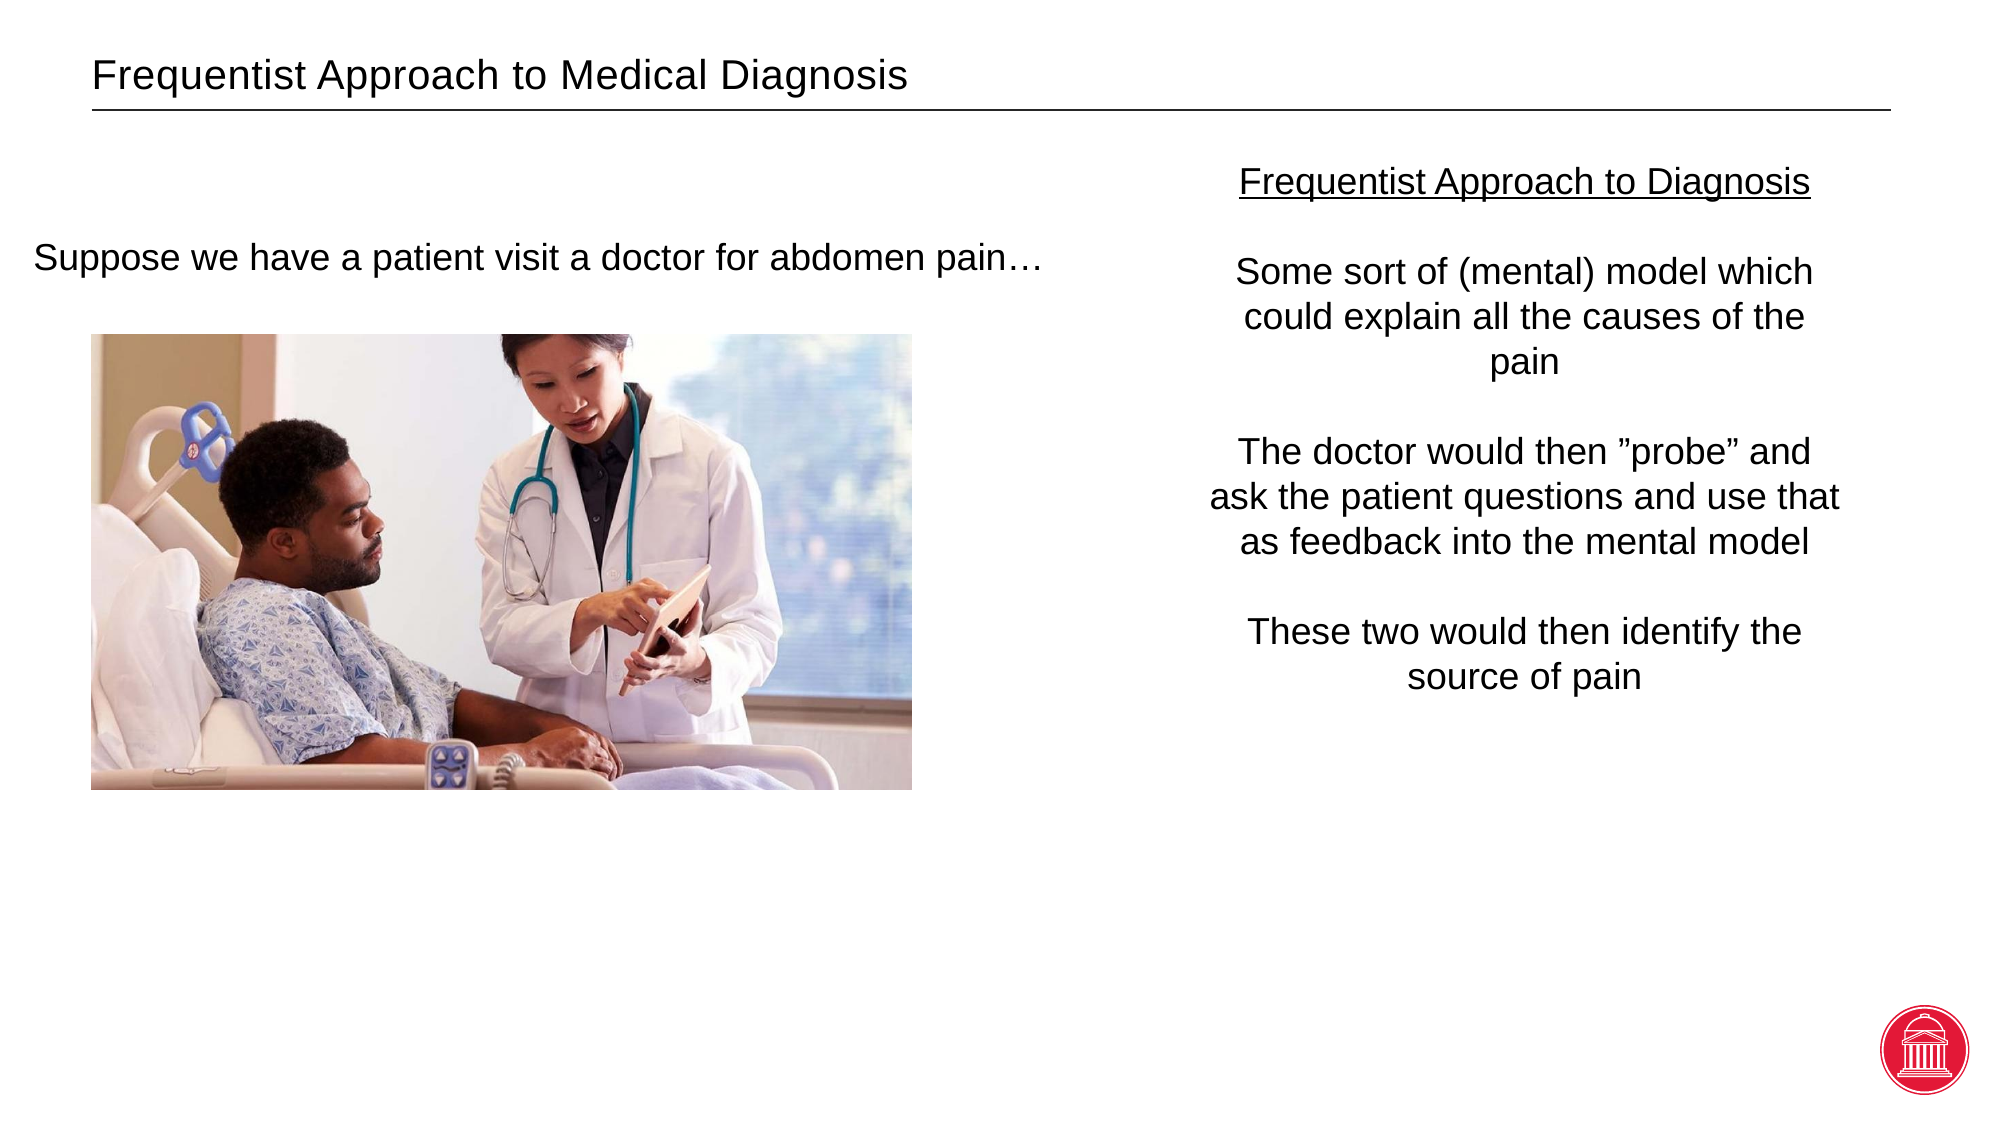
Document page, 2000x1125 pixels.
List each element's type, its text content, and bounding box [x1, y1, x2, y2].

picture [91, 334, 912, 790]
title Frequentist Approach to Medical Diagnosis [91, 42, 1892, 110]
text_box Suppose we have a patient visit a doctor for abdomen pain… [18, 225, 1089, 286]
text_box Frequentist Approach to Diagnosis Some sort of (mental) model which could explain all the causes of the pain The doctor would then ”probe” and ask the patient questions and use that as feedback into the mental model These two would then identify the source of pain [1192, 149, 1858, 750]
